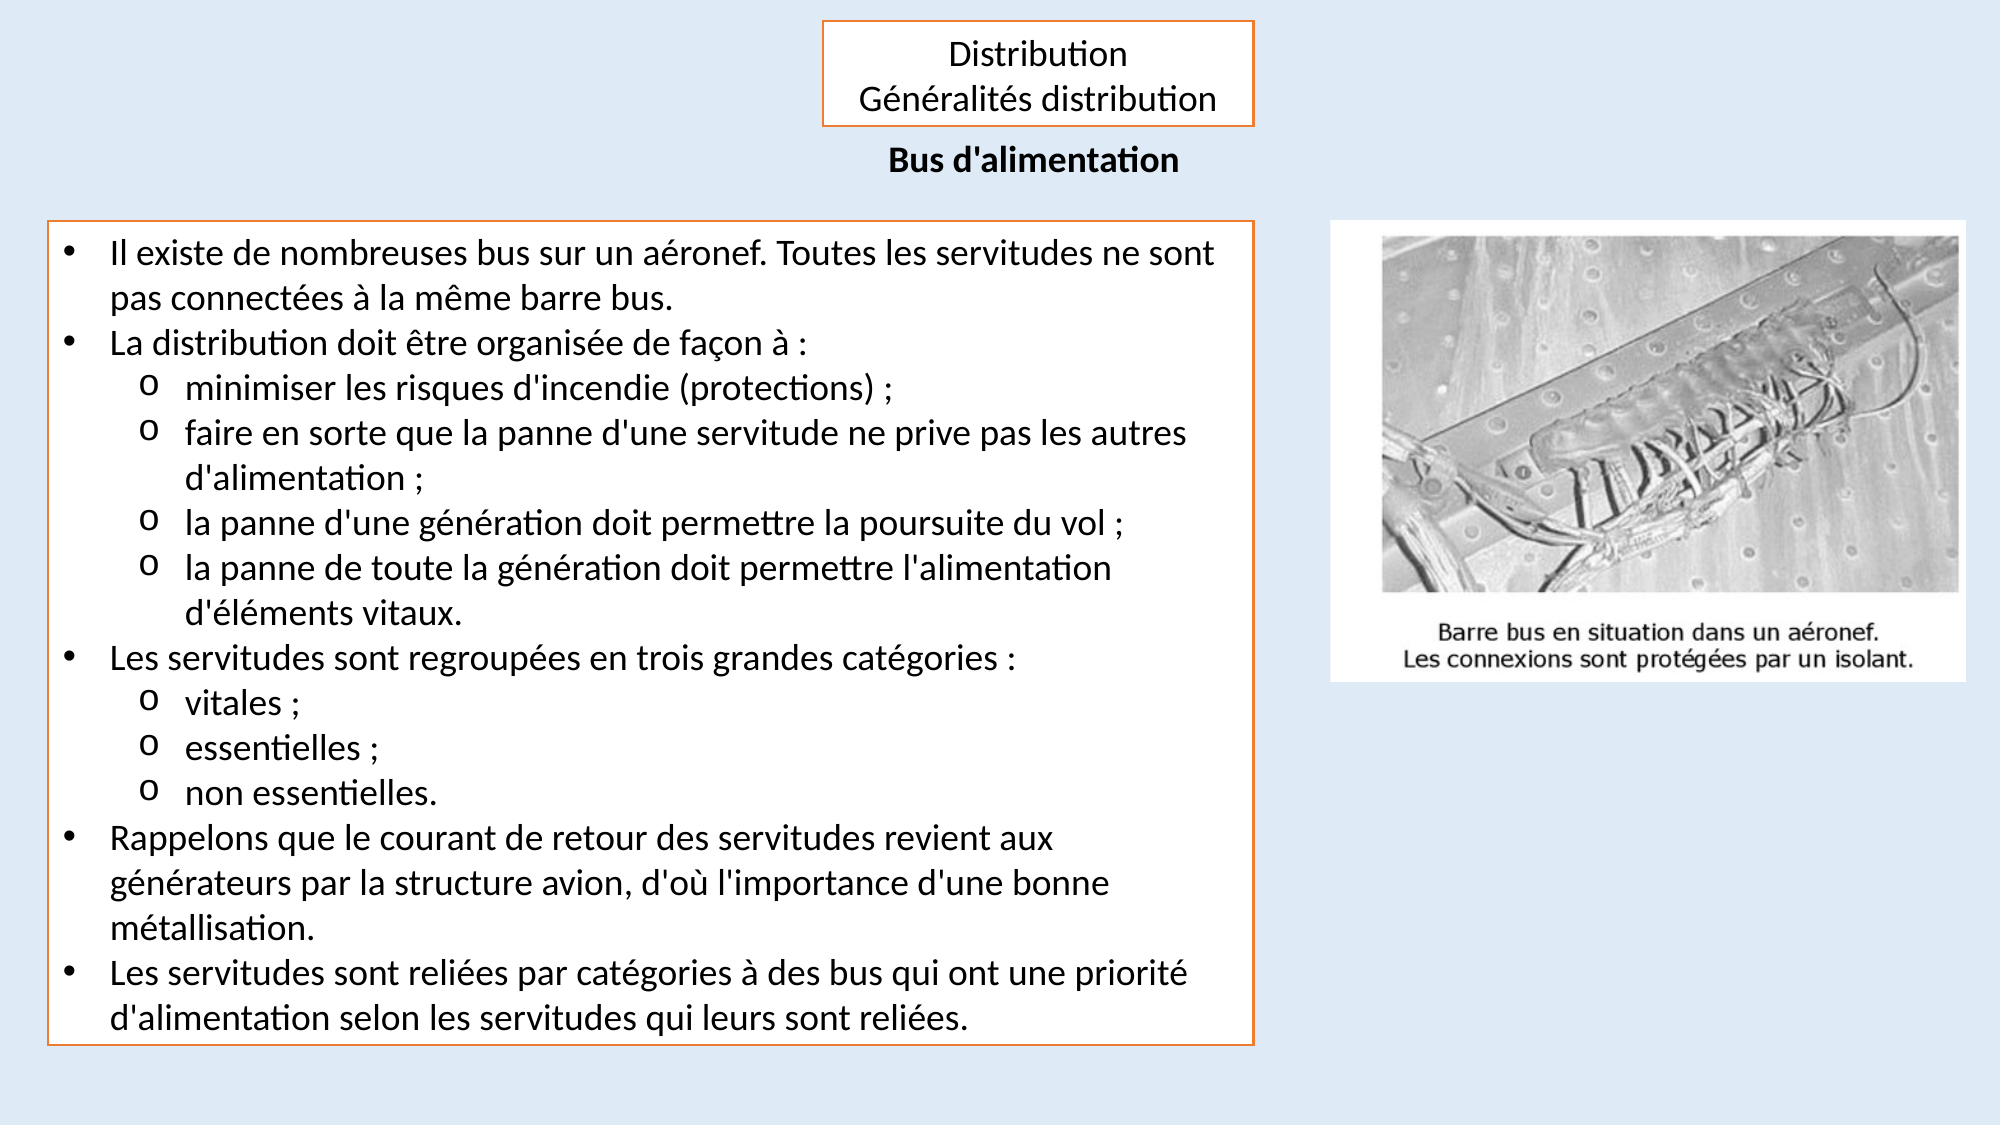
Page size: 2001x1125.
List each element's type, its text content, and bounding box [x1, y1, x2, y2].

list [1330, 220, 1966, 682]
text_box Bus d'alimentation [873, 127, 1204, 187]
text_box Il existe de nombreuses bus sur un aéronef. Toutes les servitudes ne sont pas connectées à la même barre bus. La distribution doit être organisée de façon à : minimiser les risques d'incendie (protections) ; faire en sorte que la panne d'une servitude ne prive pas les autres d'alimentation ; la panne d'une génération doit permettre la poursuite du vol ; la panne de toute la génération doit permettre l'alimentation d'éléments vitaux. Les servitudes sont regroupées en trois grandes catégories : vitales ; essentielles ; non essentielles. Rappelons que le courant de retour des servitudes revient aux générateurs par la structure avion, d'où l'importance d'une bonne métallisation. Les servitudes sont reliées par catégories à des bus qui ont une priorité d'alimentation selon les servitudes qui leurs sont reliées. [47, 220, 1255, 1046]
text_box Distribution Généralités distribution [822, 20, 1255, 127]
